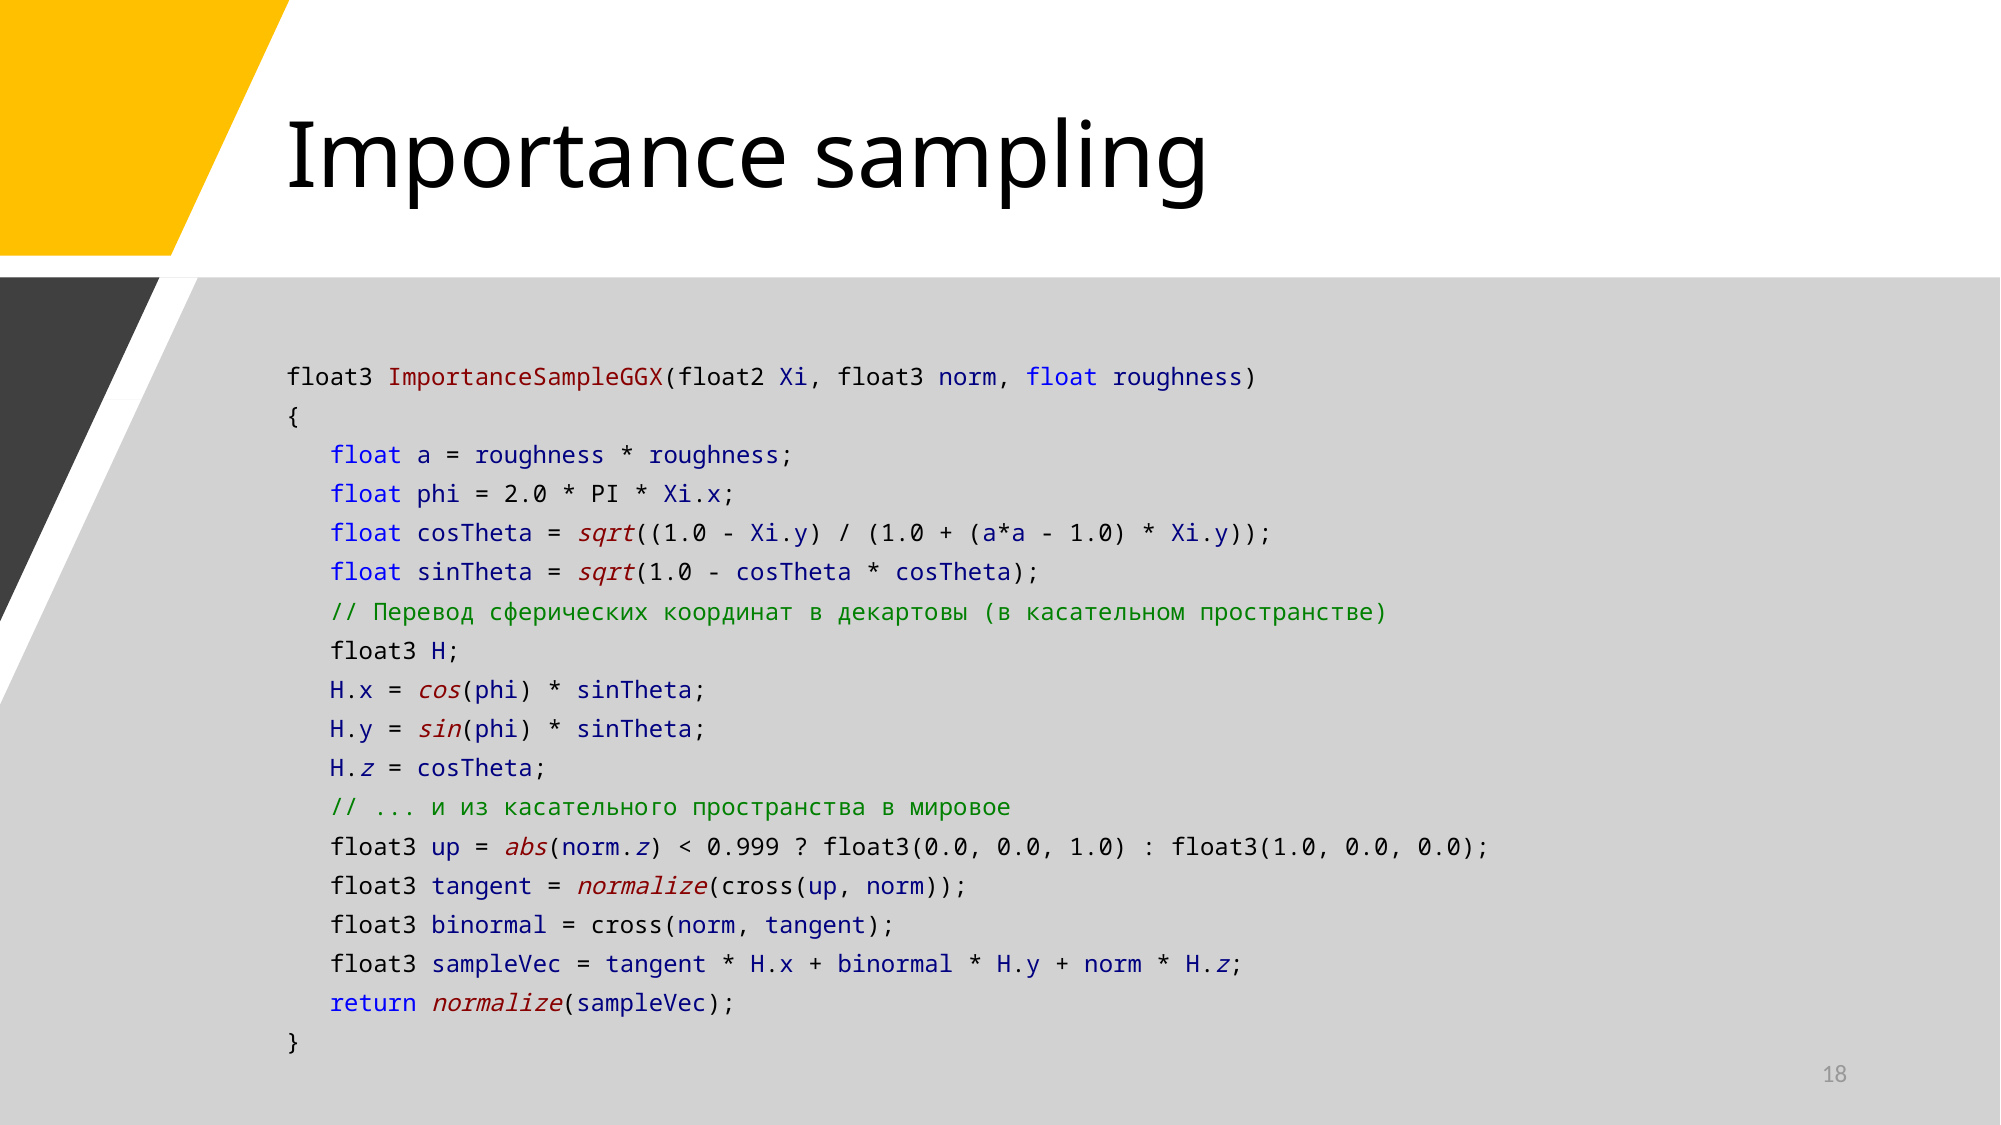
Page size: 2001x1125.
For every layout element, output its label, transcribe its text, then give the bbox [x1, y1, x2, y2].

text_box [0, 276, 2000, 1125]
list float3 ImportanceSampleGGX(float2 Xi, float3 norm, float roughness) { float a = roughness * roughness; float phi = 2.0 * PI * Xi.x; float cosTheta = sqrt((1.0 - Xi.y) / (1.0 + (a*a - 1.0) * Xi.y)); float sinTheta = sqrt(1.0 - cosTheta * cosTheta); // Перевод сферических координат в декартовы (в касательном пространстве) float3 H; H.x = cos(phi) * sinTheta; H.y = sin(phi) * sinTheta; H.z = cosTheta; // ... и из касательного пространства в мировое float3 up = abs(norm.z) < 0.999 ? float3(0.0, 0.0, 1.0) : float3(1.0, 0.0, 0.0); float3 tangent = normalize(cross(up, norm)); float3 binormal = cross(norm, tangent); float3 sampleVec = tangent * H.x + binormal * H.y + norm * H.z; return normalize(sampleVec); } [271, 356, 1808, 1065]
slide_number 18 [1412, 1042, 1863, 1103]
title Importance sampling [271, 60, 1808, 255]
text_box [0, 276, 162, 622]
text_box [0, 0, 291, 257]
